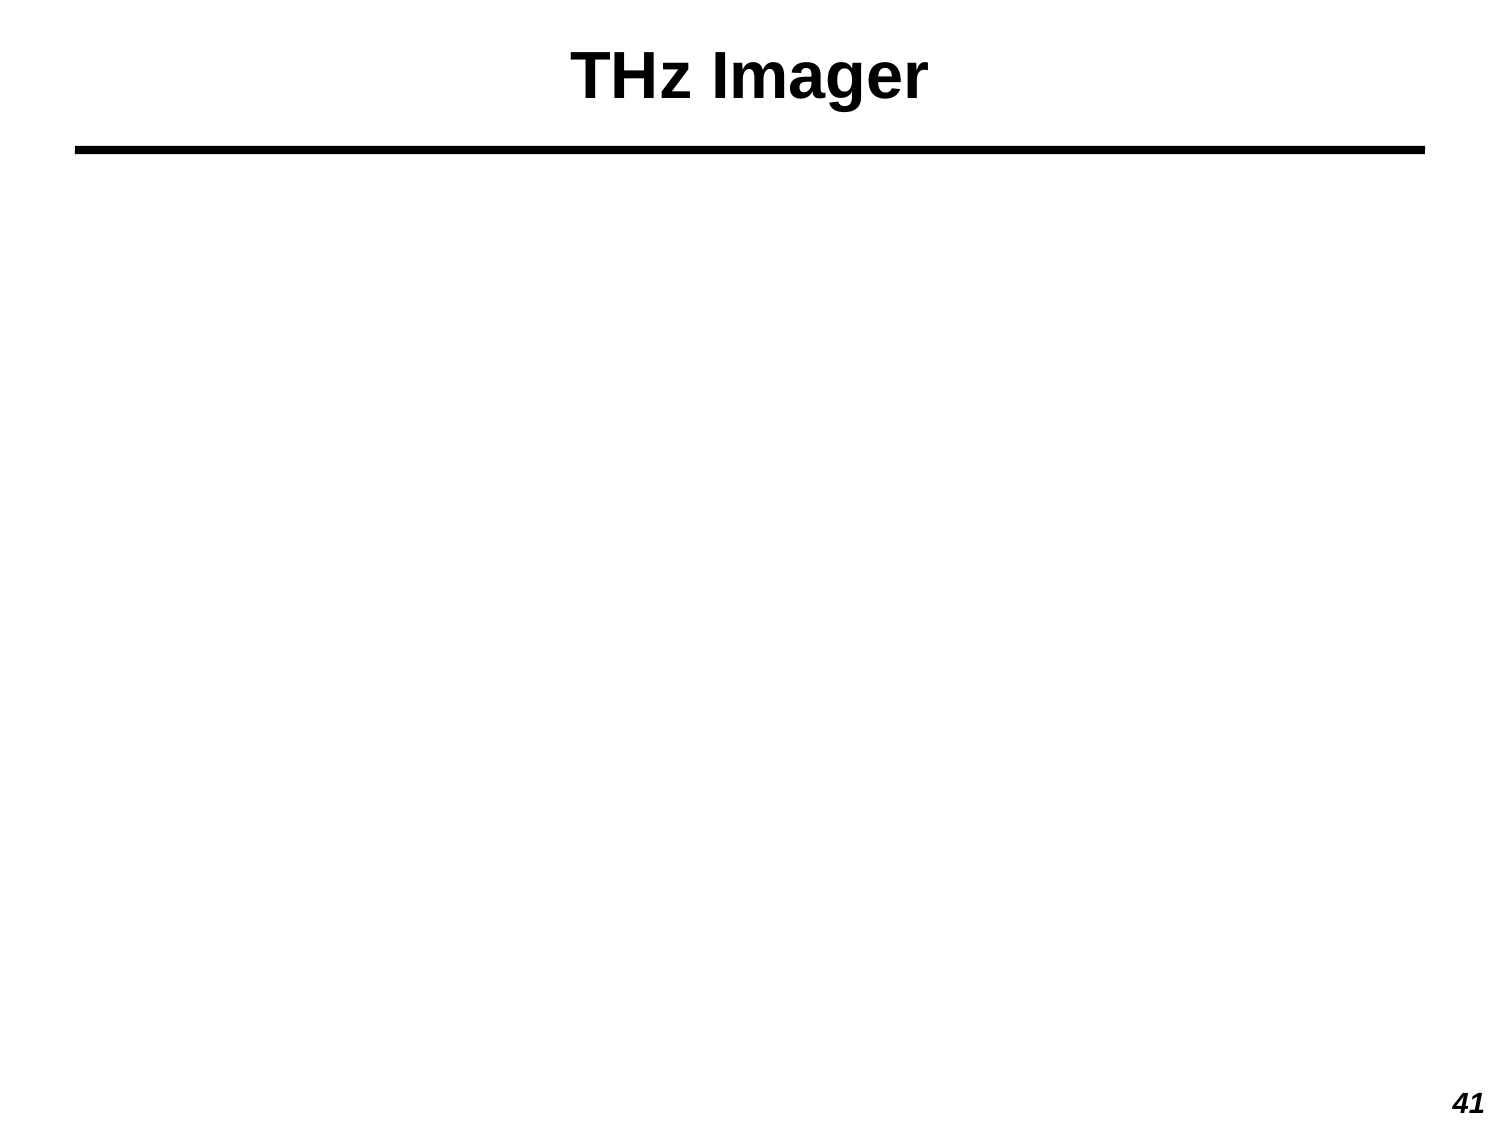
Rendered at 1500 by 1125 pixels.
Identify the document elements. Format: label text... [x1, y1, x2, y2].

text_box THz Imager [37, 24, 1463, 163]
